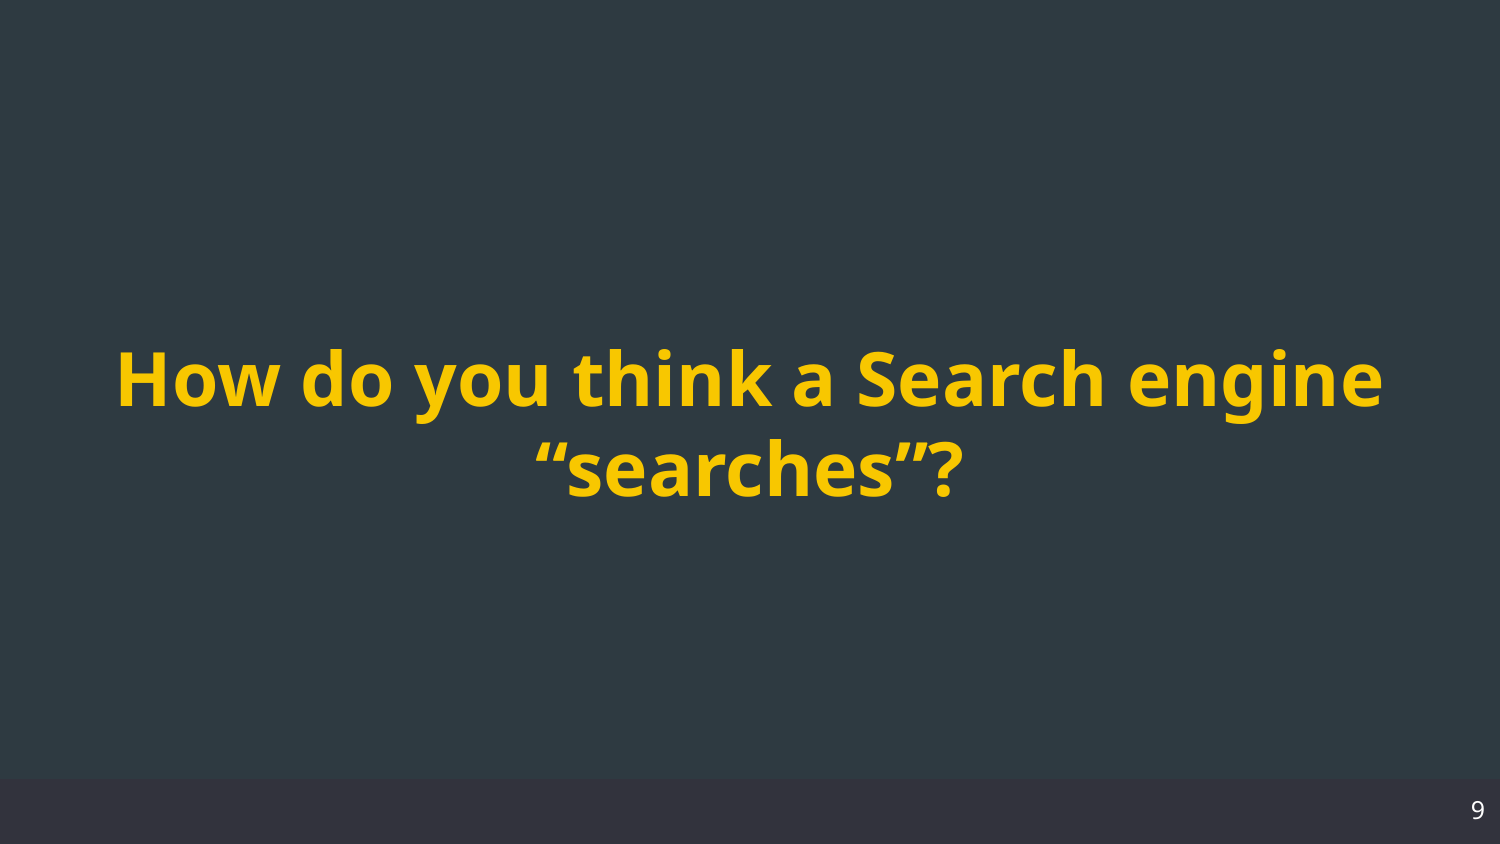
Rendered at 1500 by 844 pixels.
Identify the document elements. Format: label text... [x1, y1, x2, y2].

slide_number ‹#› [1410, 779, 1500, 844]
title How do you think a Search engine “searches”? [51, 352, 1449, 491]
